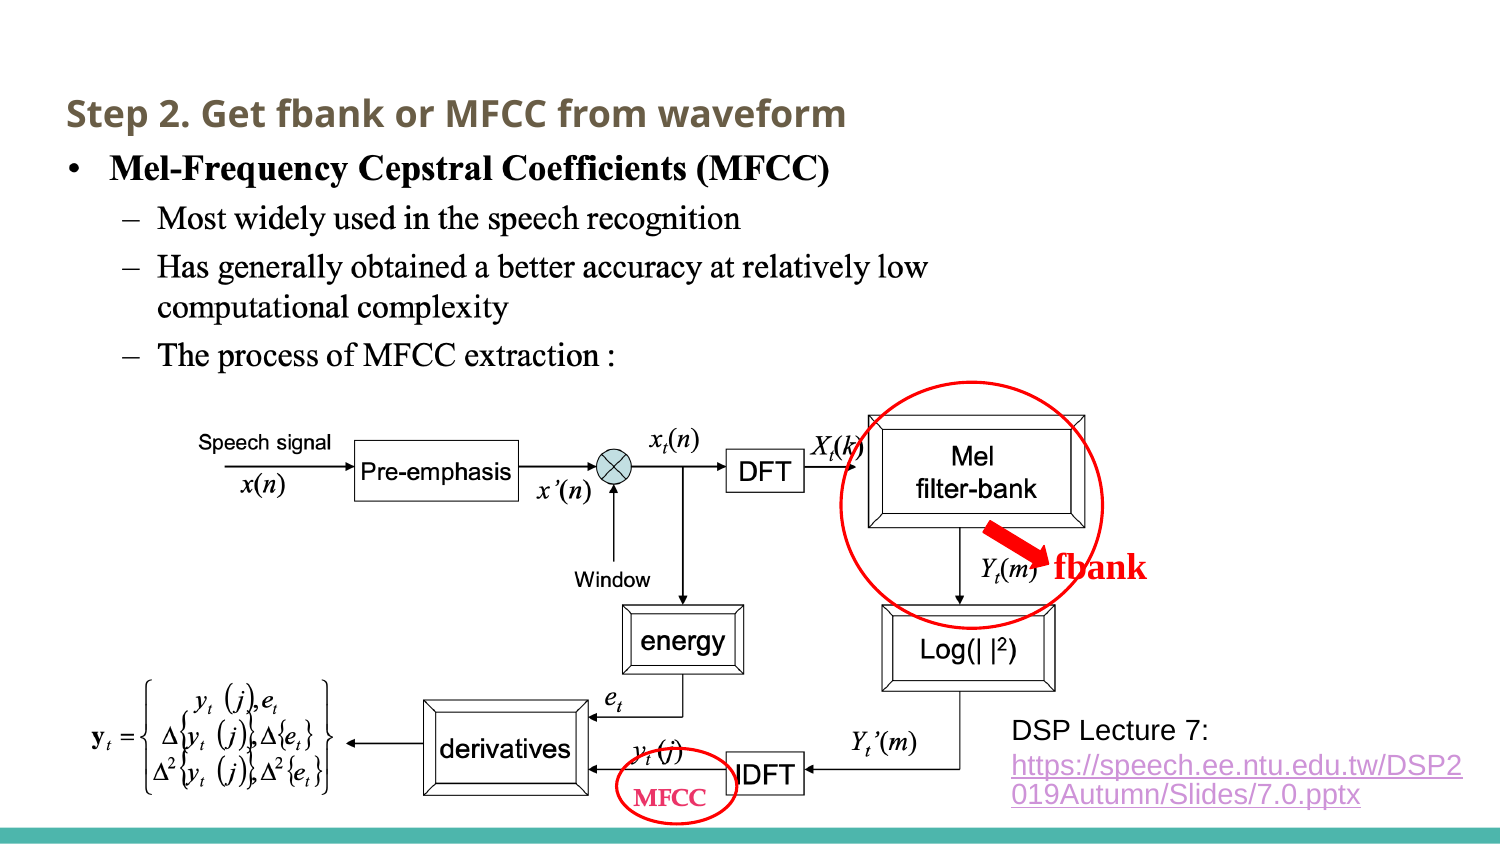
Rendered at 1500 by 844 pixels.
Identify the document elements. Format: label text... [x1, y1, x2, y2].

list Step 2. Get fbank or MFCC from waveform [51, 67, 1047, 750]
picture [61, 142, 1111, 825]
text_box DSP Lecture 7: https://speech.ee.ntu.edu.tw/DSP2019Autumn/Slides/7.0.pptx [1115, 696, 1489, 804]
text_box fbank [1115, 527, 1179, 598]
